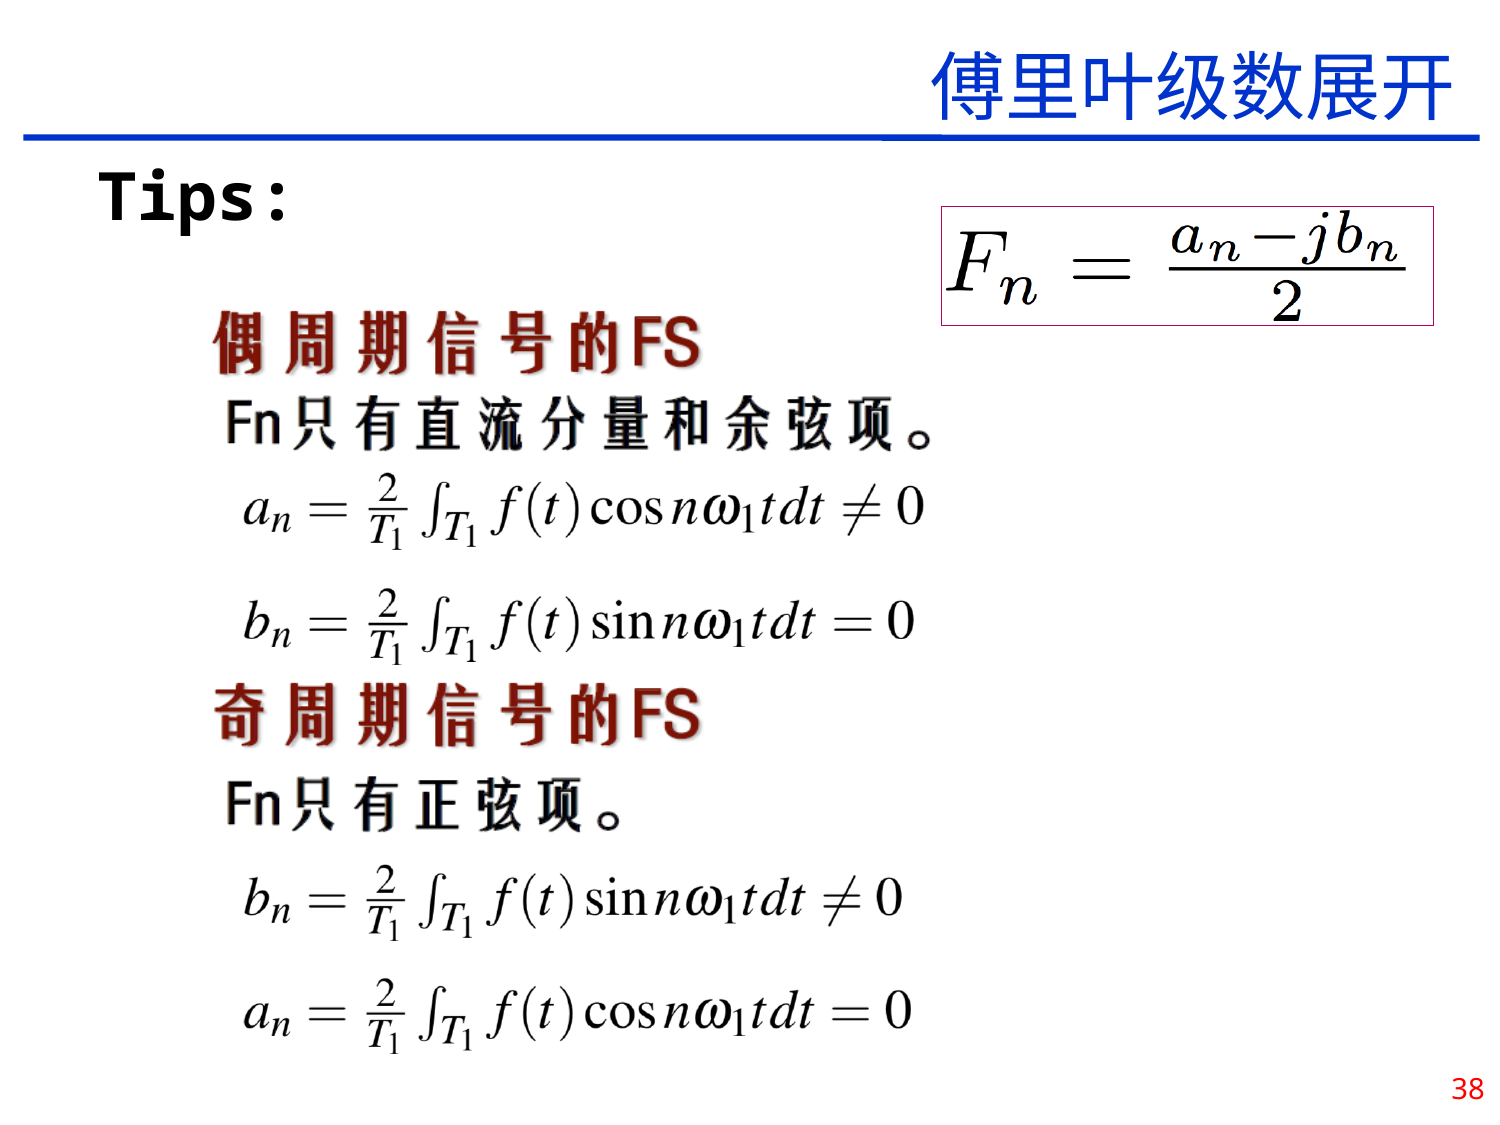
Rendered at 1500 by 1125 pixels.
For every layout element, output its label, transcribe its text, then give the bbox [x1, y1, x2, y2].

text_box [200, 306, 1241, 1063]
slide_number 38 [1187, 1062, 1500, 1125]
picture [941, 206, 1434, 326]
text_box 傅里叶级数展开 [910, 24, 1471, 138]
text_box Tips: [83, 155, 1241, 256]
